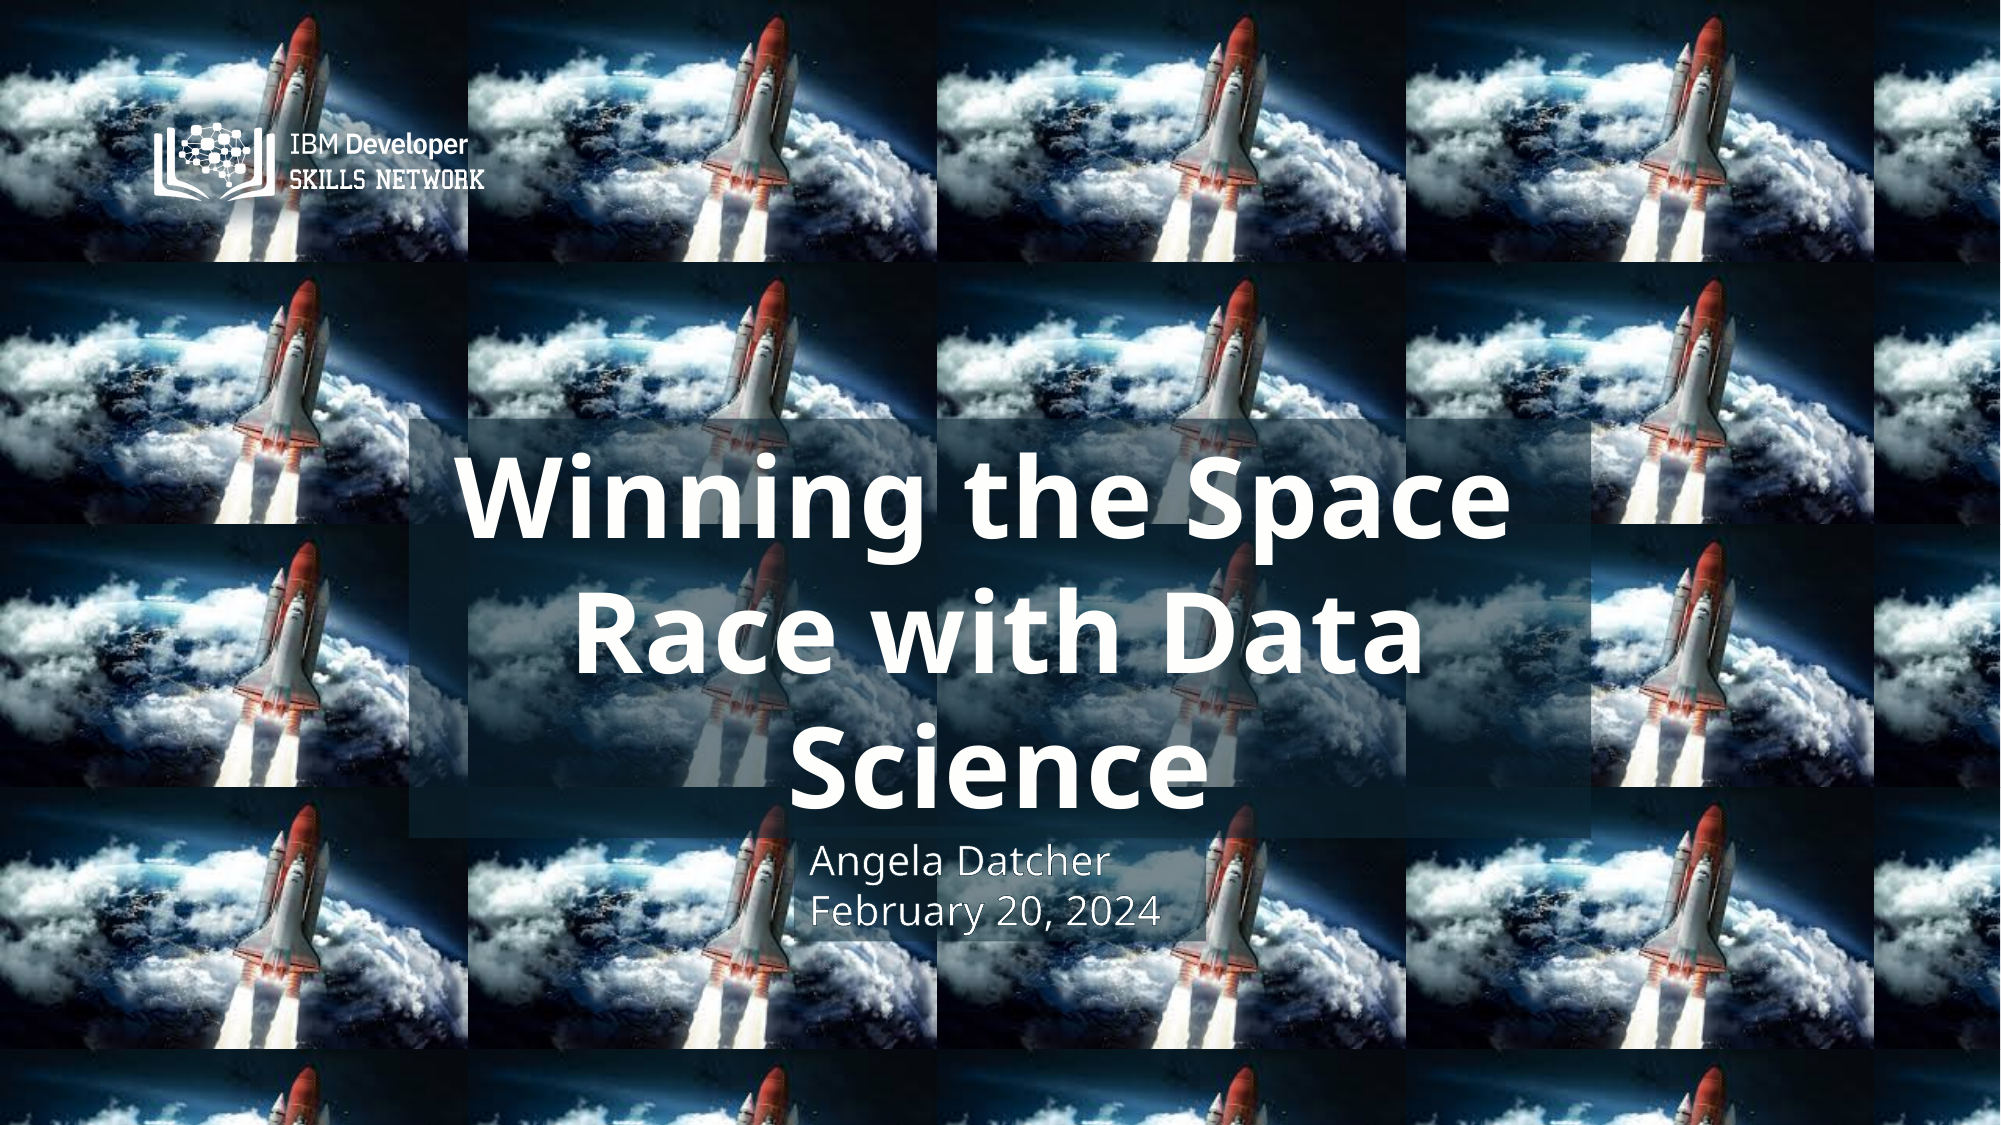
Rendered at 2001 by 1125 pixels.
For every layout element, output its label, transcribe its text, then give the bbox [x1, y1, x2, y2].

text_box Winning the Space Race with Data Science [408, 418, 1592, 839]
text_box Angela Datcher February 20, 2024 [793, 839, 1207, 942]
picture [0, 0, 2001, 1125]
